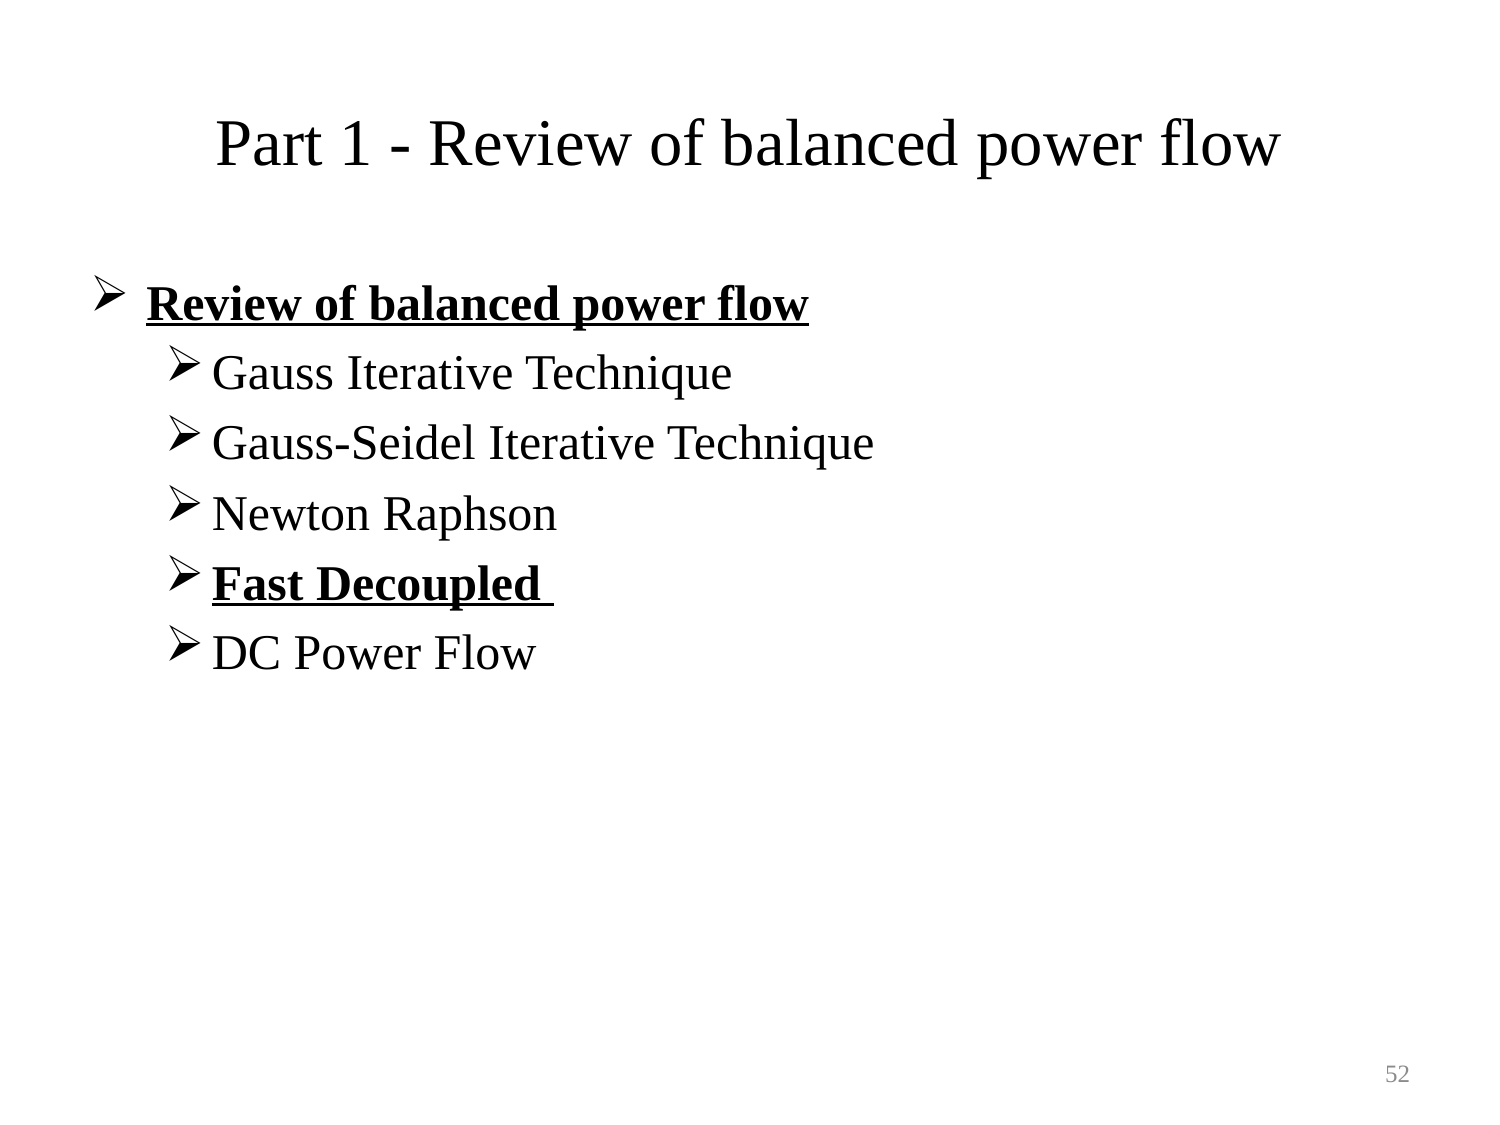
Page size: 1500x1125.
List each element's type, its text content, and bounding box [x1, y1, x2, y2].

list Review of balanced power flow Gauss Iterative Technique Gauss-Seidel Iterative Technique Newton Raphson Fast Decoupled DC Power Flow [75, 262, 1425, 1005]
slide_number 52 [1074, 1042, 1425, 1103]
title Part 1 - Review of balanced power flow [75, 45, 1425, 233]
